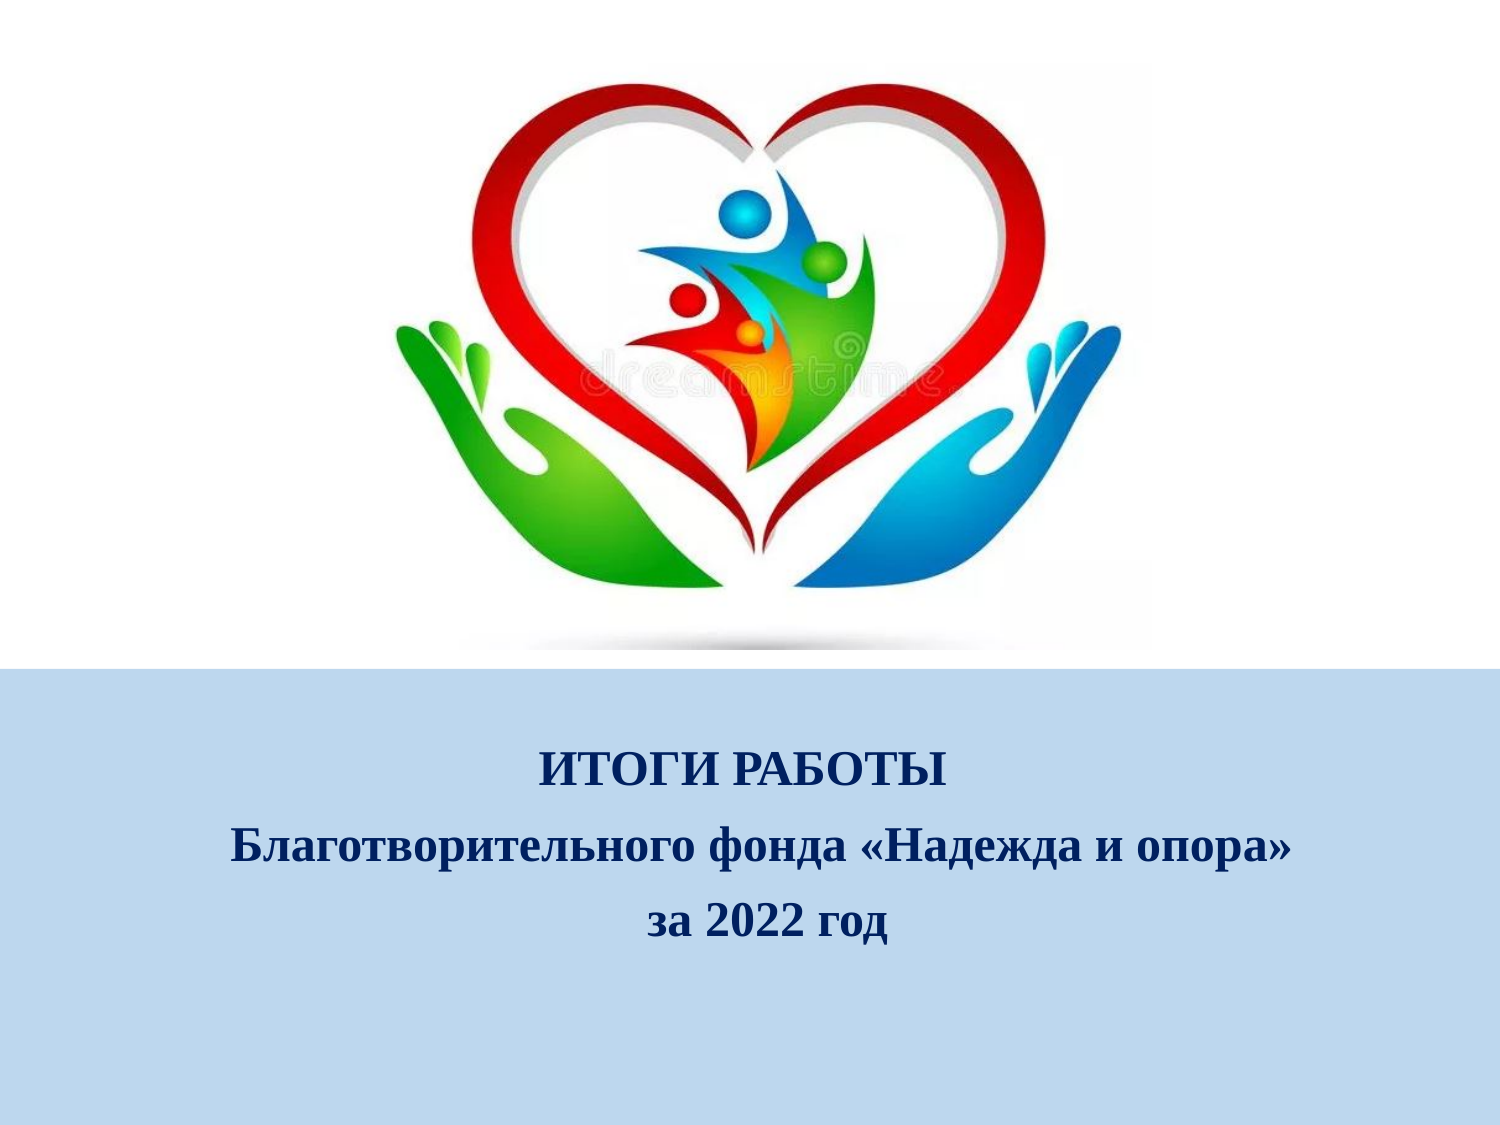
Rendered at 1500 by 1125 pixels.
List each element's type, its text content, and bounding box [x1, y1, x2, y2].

subtitle ИТОГИ РАБОТЫ Благотворительного фонда «Надежда и опора» за 2022 год [135, 727, 1400, 976]
text_box [0, 668, 1500, 1125]
picture [371, 0, 1152, 650]
